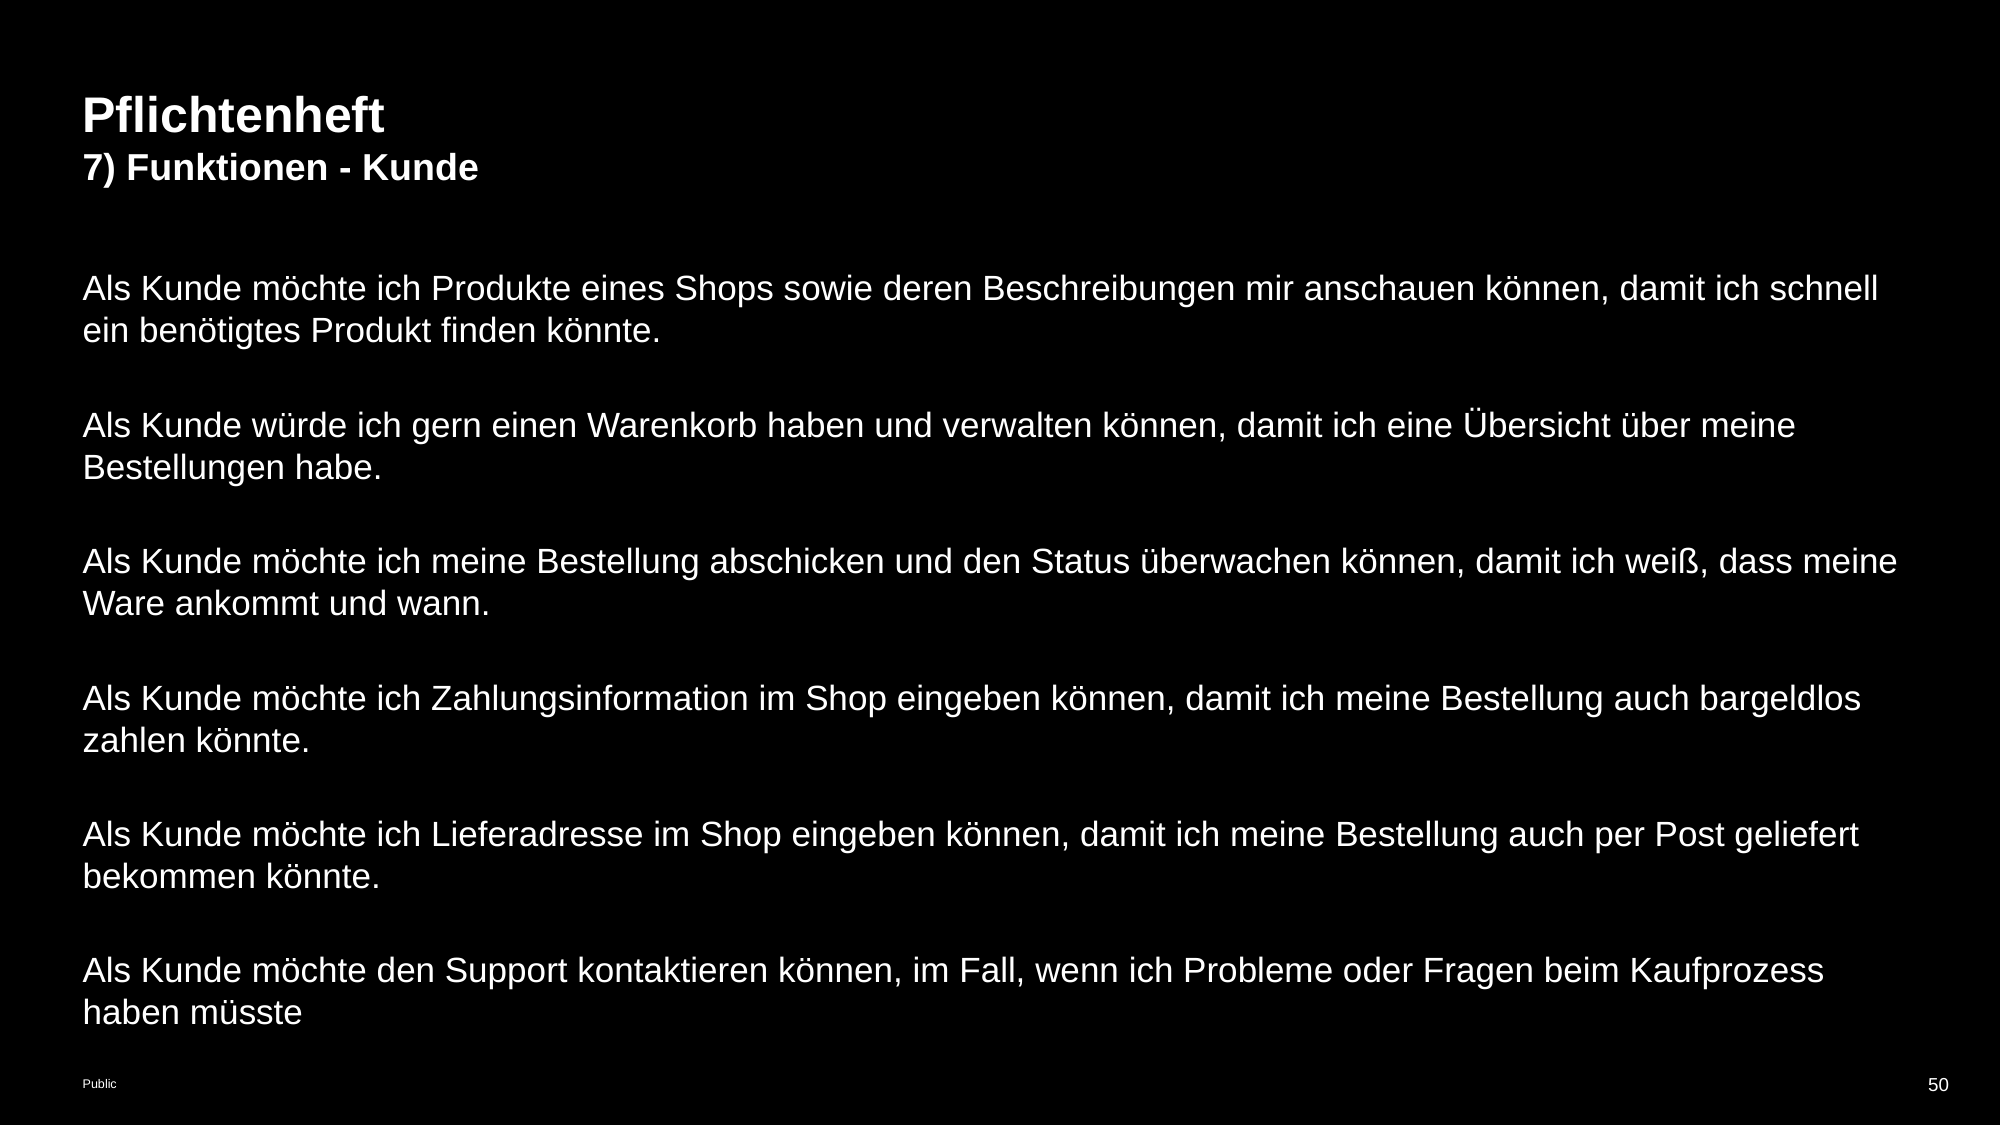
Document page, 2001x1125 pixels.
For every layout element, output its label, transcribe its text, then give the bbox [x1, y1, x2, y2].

text_box 7) Funktionen - Kunde [82, 143, 1918, 189]
list Als Kunde möchte ich Produkte eines Shops sowie deren Beschreibungen mir anschauen können, damit ich schnell ein benötigtes Produkt finden könnte. Als Kunde würde ich gern einen Warenkorb haben und verwalten können, damit ich eine Übersicht über meine Bestellungen habe. Als Kunde möchte ich meine Bestellung abschicken und den Status überwachen können, damit ich weiß, dass meine Ware ankommt und wann. Als Kunde möchte ich Zahlungsinformation im Shop eingeben können, damit ich meine Bestellung auch bargeldlos zahlen könnte. Als Kunde möchte ich Lieferadresse im Shop eingeben können, damit ich meine Bestellung auch per Post geliefert bekommen könnte. Als Kunde möchte den Support kontaktieren können, im Fall, wenn ich Probleme oder Fragen beim Kaufprozess haben müsste [82, 265, 1918, 1040]
title Pflichtenheft [82, 82, 1918, 143]
